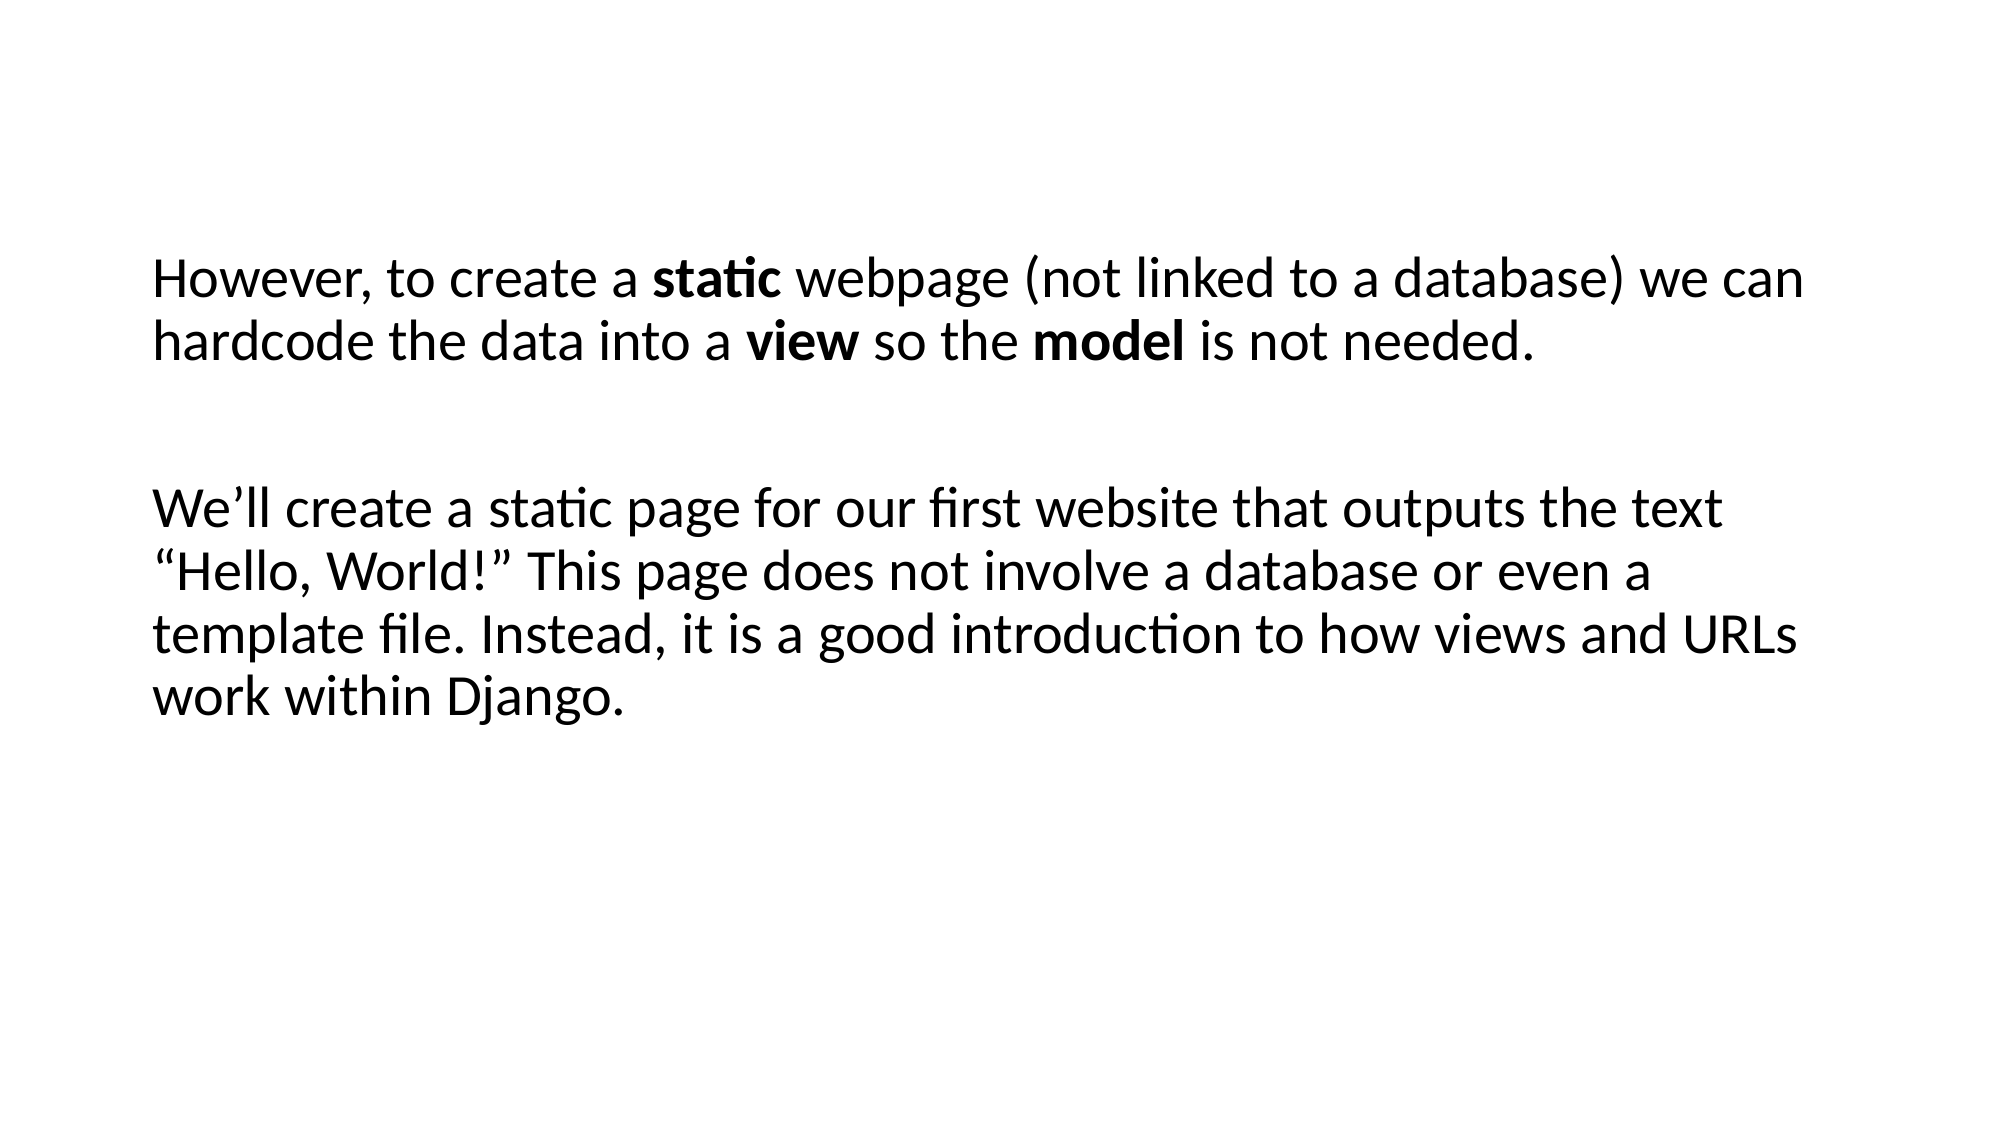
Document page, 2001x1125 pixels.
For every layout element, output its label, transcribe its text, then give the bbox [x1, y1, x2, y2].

list However, to create a static webpage (not linked to a database) we can hardcode the data into a view so the model is not needed. We’ll create a static page for our first website that outputs the text “Hello, World!” This page does not involve a database or even a template file. Instead, it is a good introduction to how views and URLs work within Django. [137, 239, 1863, 954]
